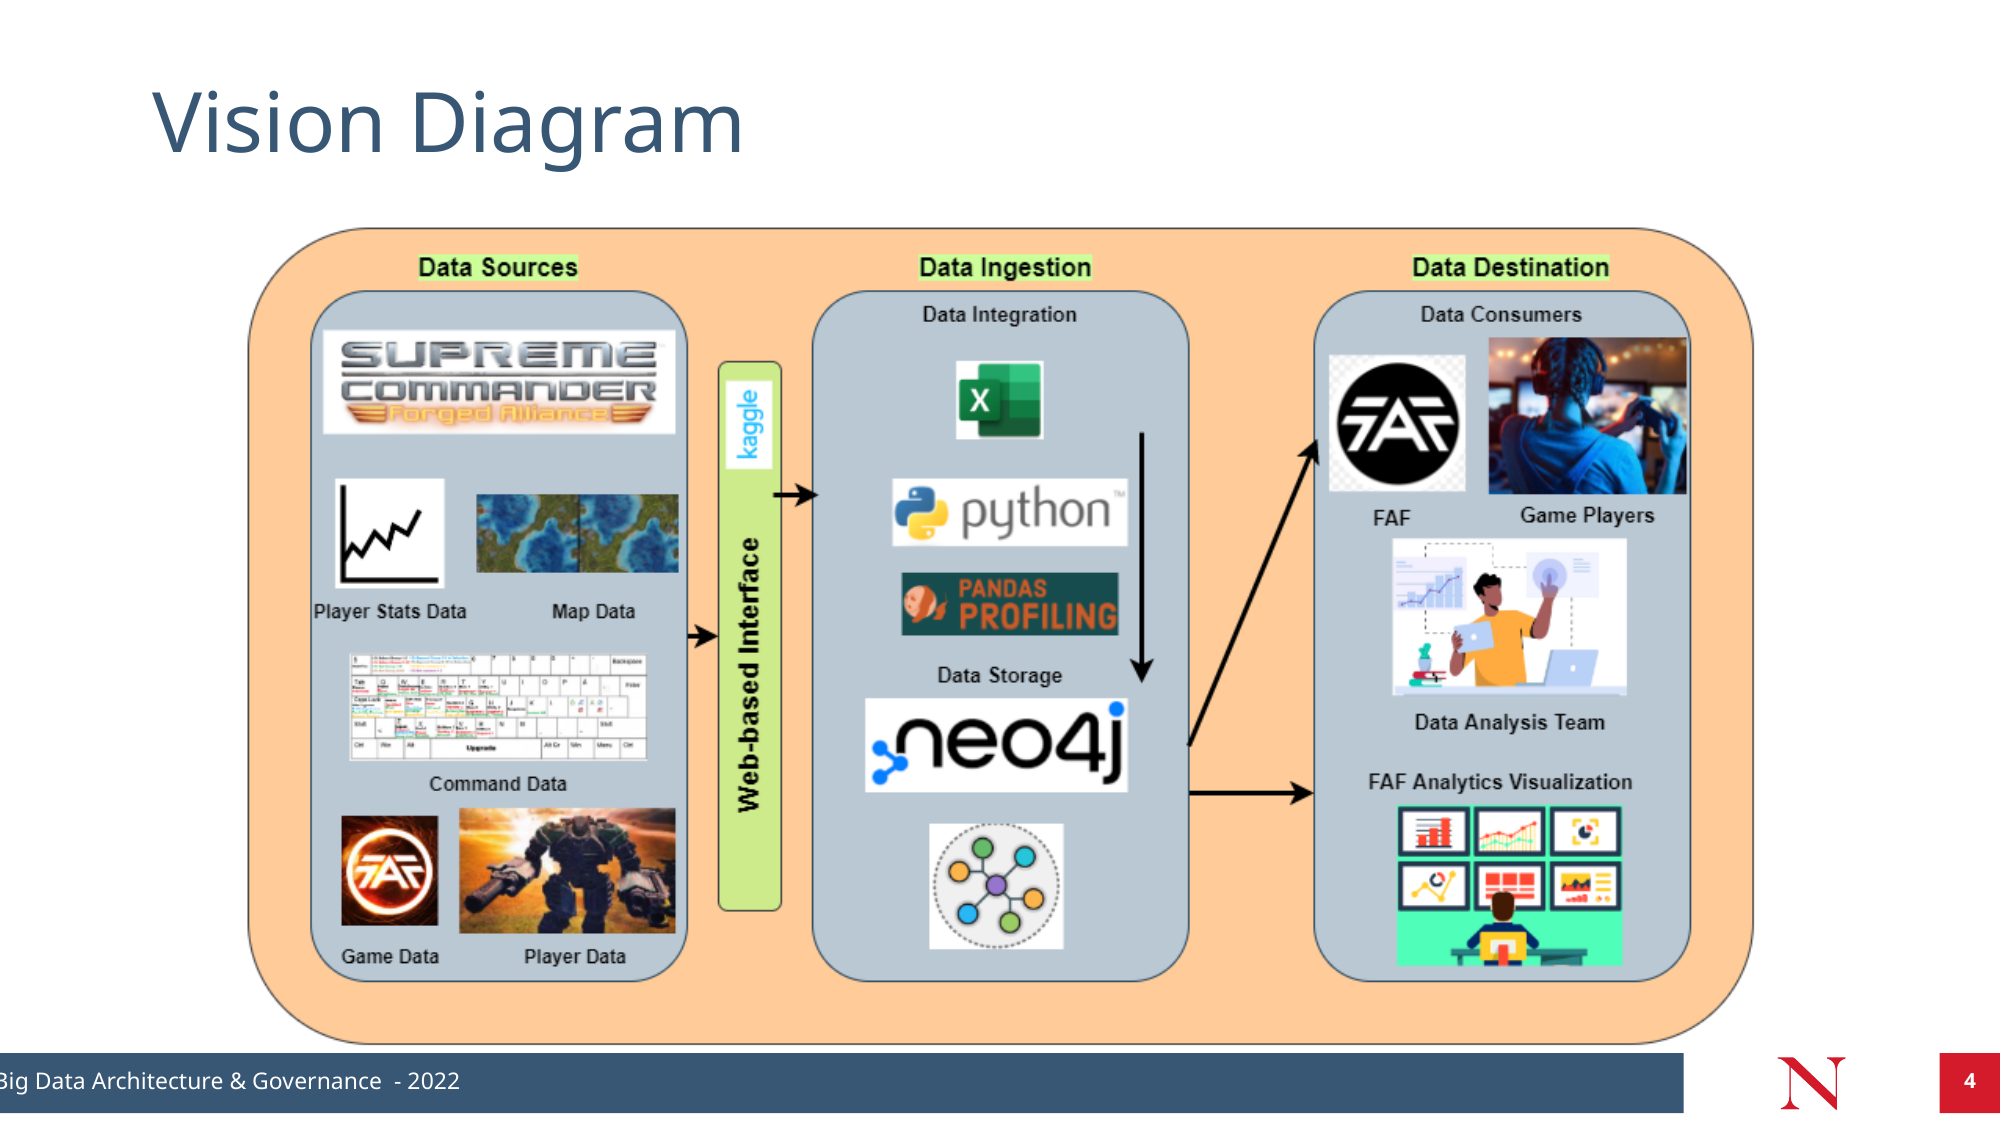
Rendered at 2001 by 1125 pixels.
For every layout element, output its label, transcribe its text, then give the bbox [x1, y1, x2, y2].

title Vision Diagram [137, 16, 1863, 234]
picture [1766, 1038, 1857, 1125]
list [240, 220, 1761, 1053]
